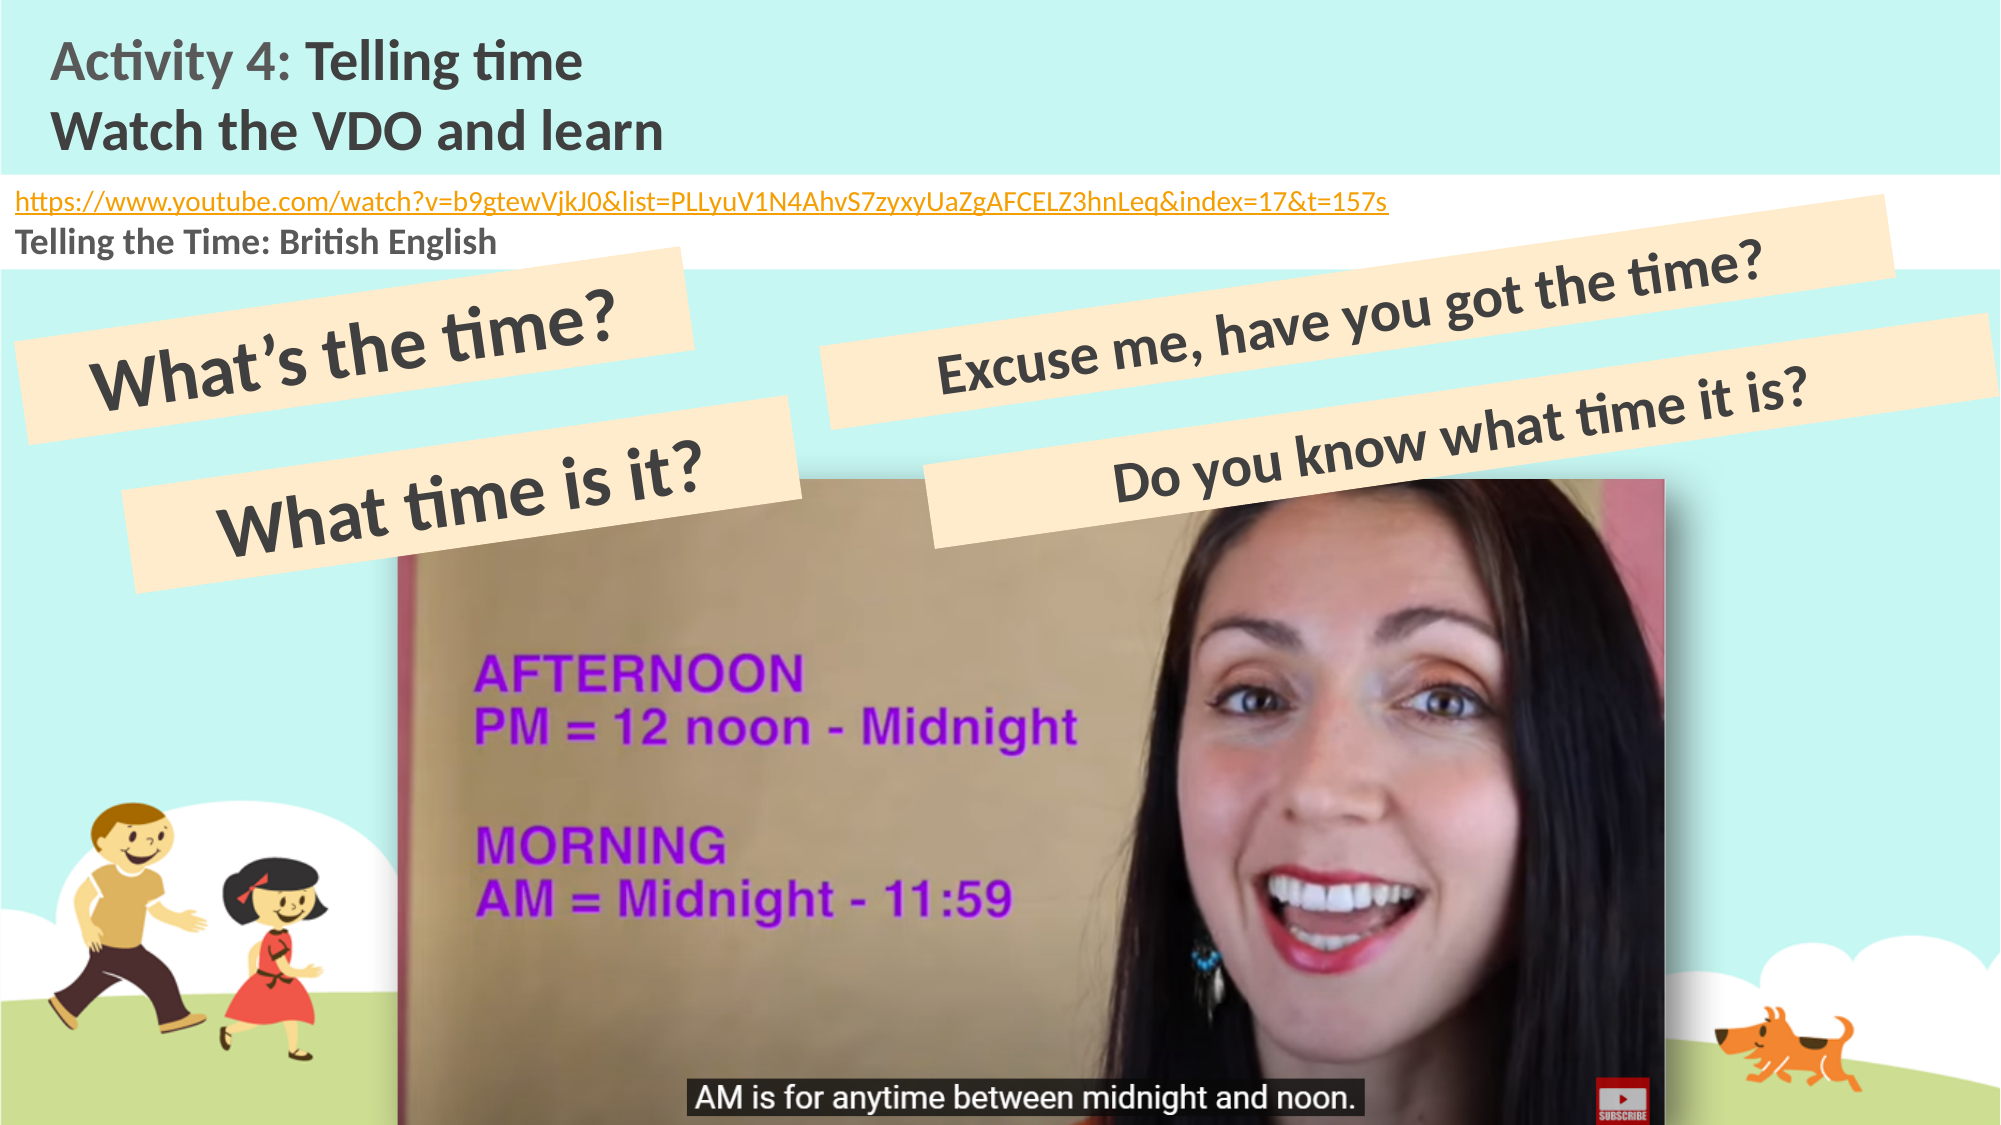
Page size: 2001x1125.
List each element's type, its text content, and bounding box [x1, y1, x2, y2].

text_box Activity 4: Telling time Watch the VDO and learn [35, 15, 1501, 170]
text_box What’s the time? [13, 246, 695, 446]
text_box https://www.youtube.com/watch?v=b9gtewVjkJ0&list=PLLyuV1N4AhvS7zyxyUaZgAFCELZ3hnLeq&index=17&t=157s Telling the Time: British English [0, 174, 2000, 270]
picture [0, 0, 2001, 1125]
text_box Excuse me, have you got the time? [819, 193, 1897, 431]
text_box What time is it? [121, 394, 800, 595]
text_box Do you know what time it is? [922, 312, 2000, 479]
